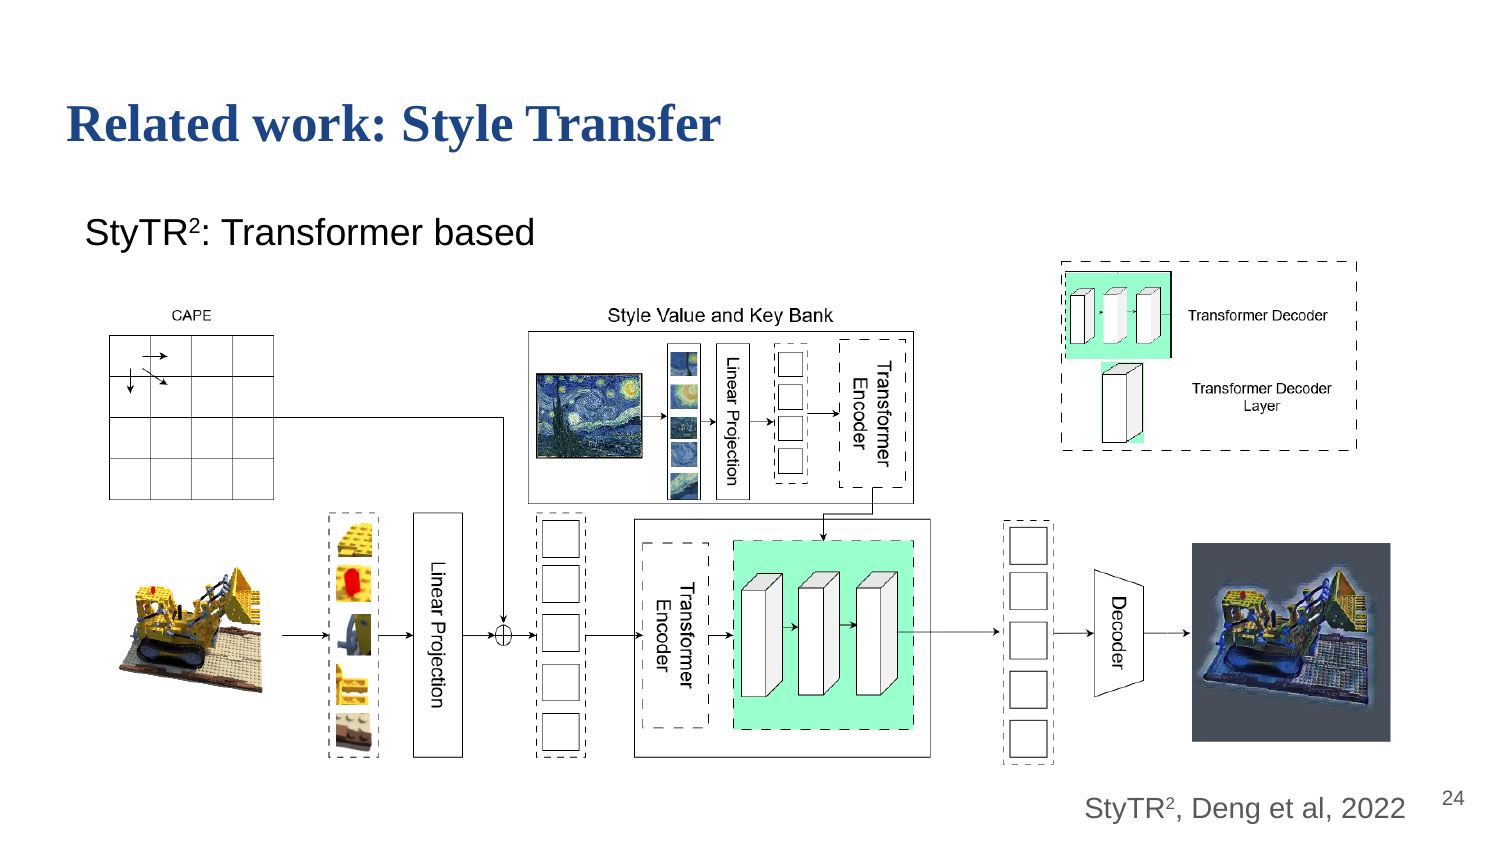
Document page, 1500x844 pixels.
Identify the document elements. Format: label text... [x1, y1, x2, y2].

text_box StyTR2, Deng et al, 2022 [1069, 774, 1426, 825]
list StyTR2: Transformer based [69, 185, 1468, 747]
picture [108, 261, 1392, 766]
slide_number ‹#› [1389, 764, 1480, 830]
title Related work: Style Transfer [51, 72, 1449, 167]
